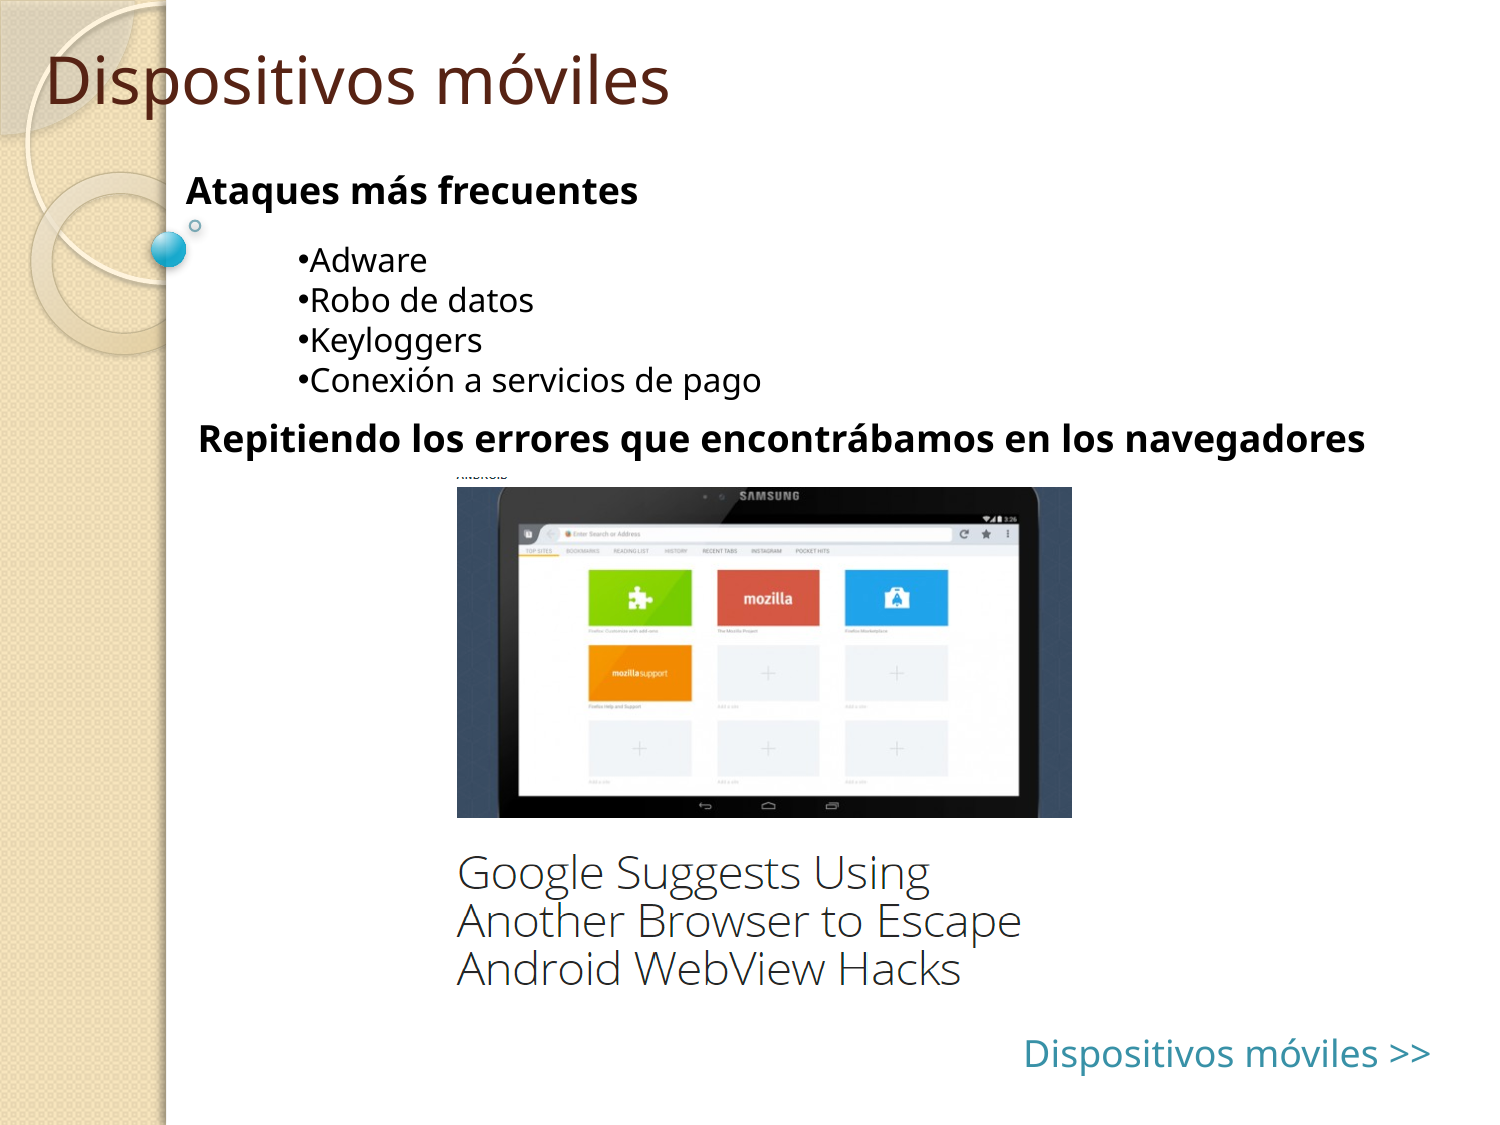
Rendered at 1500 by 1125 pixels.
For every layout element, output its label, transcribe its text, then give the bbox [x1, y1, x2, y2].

text_box Adware Robo de datos Keyloggers Conexión a servicios de pago [194, 231, 1483, 407]
text_box Dispositivos móviles >> [182, 1023, 1447, 1083]
text_box Repitiendo los errores que encontrábamos en los navegadores [182, 407, 1471, 468]
picture [442, 477, 1081, 995]
text_box Ataques más frecuentes [171, 159, 1459, 219]
text_box Dispositivos móviles [29, 30, 1391, 126]
